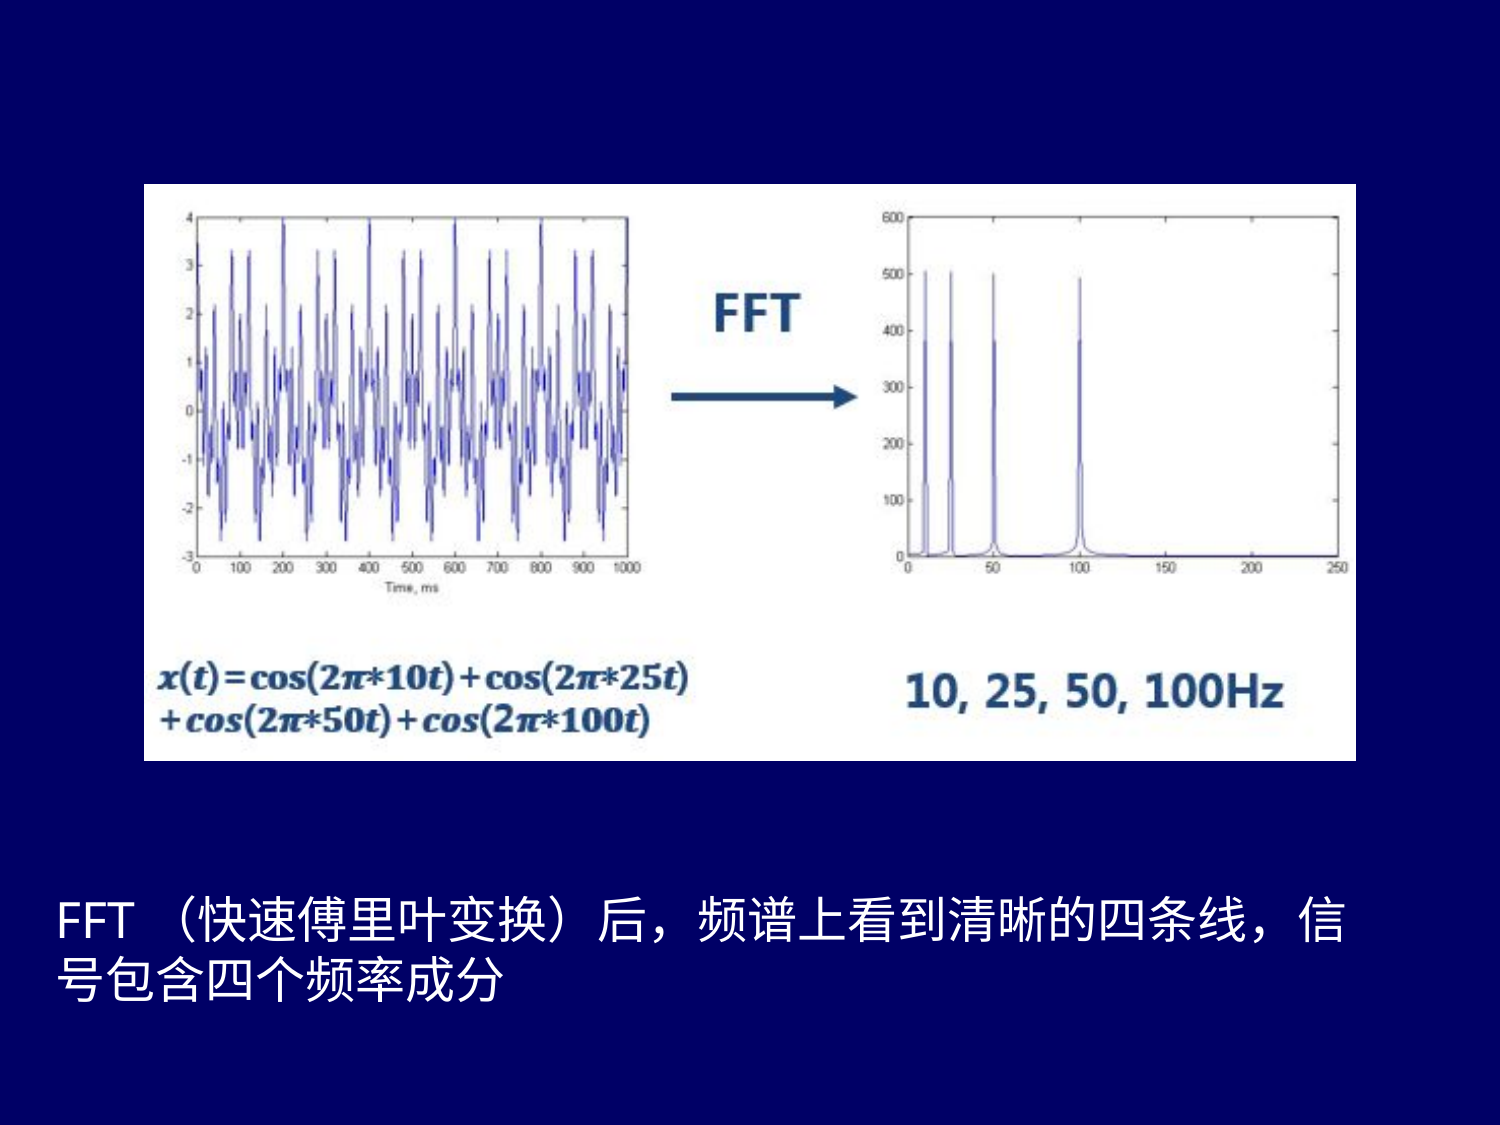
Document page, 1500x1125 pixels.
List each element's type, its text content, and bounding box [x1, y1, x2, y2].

text_box FFT（快速傅里叶变换）后，频谱上看到清晰的四条线，信号包含四个频率成分 [41, 881, 1412, 1017]
picture [143, 184, 1356, 761]
